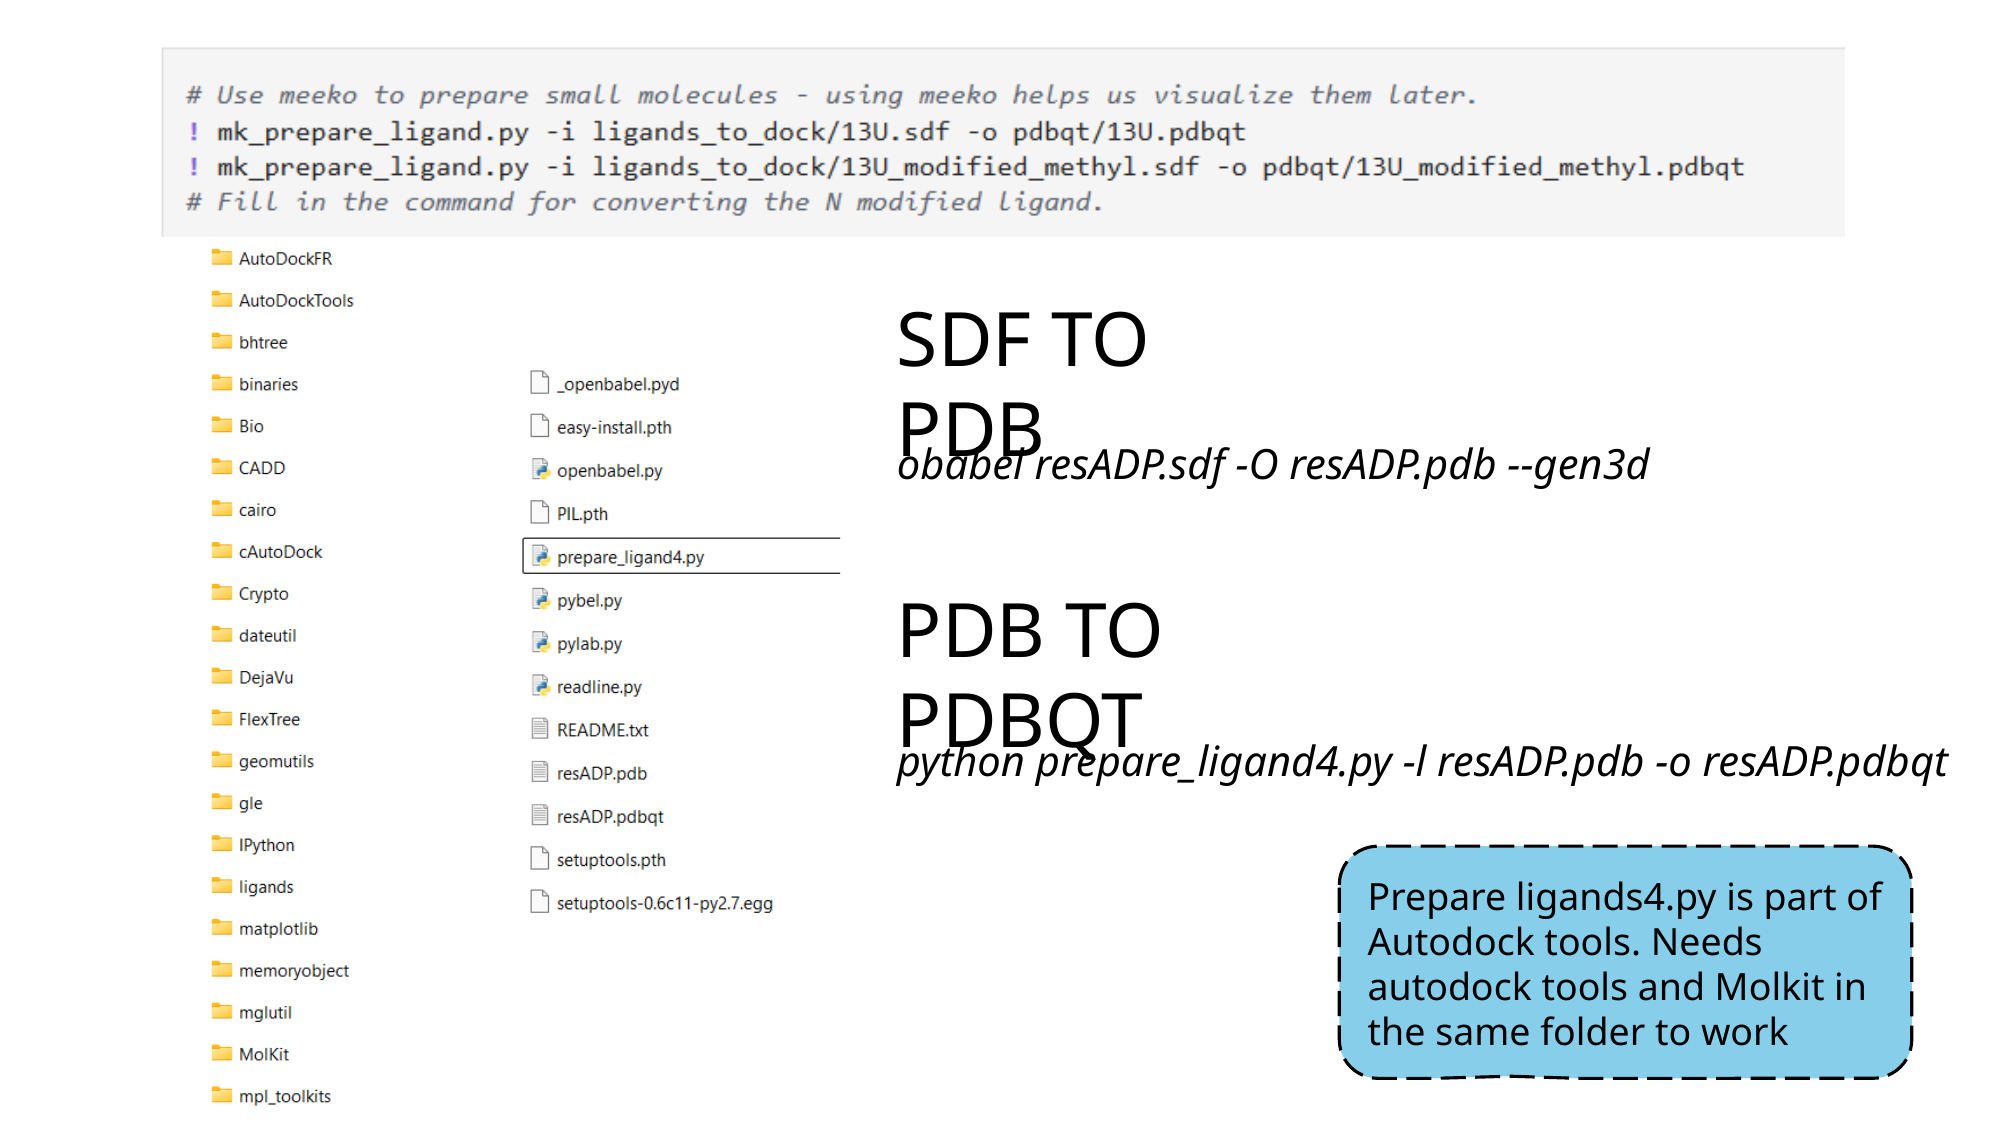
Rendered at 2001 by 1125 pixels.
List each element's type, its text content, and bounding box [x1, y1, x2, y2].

picture [510, 359, 841, 928]
text_box PDB TO PDBQT [882, 575, 1409, 770]
text_box Prepare ligands4.py is part of Autodock tools. Needs autodock tools and Molkit in the same folder to work [1353, 865, 1922, 1061]
text_box SDF TO PDB [882, 283, 1324, 479]
text_box python prepare_ligand4.py -l resADP.pdb -o resADP.pdbqt [882, 727, 2000, 792]
text_box obabel resADP.sdf -O resADP.pdb --gen3d [882, 430, 1989, 496]
text_box [1339, 846, 1907, 1079]
picture [155, 46, 1845, 238]
picture [195, 240, 503, 1125]
